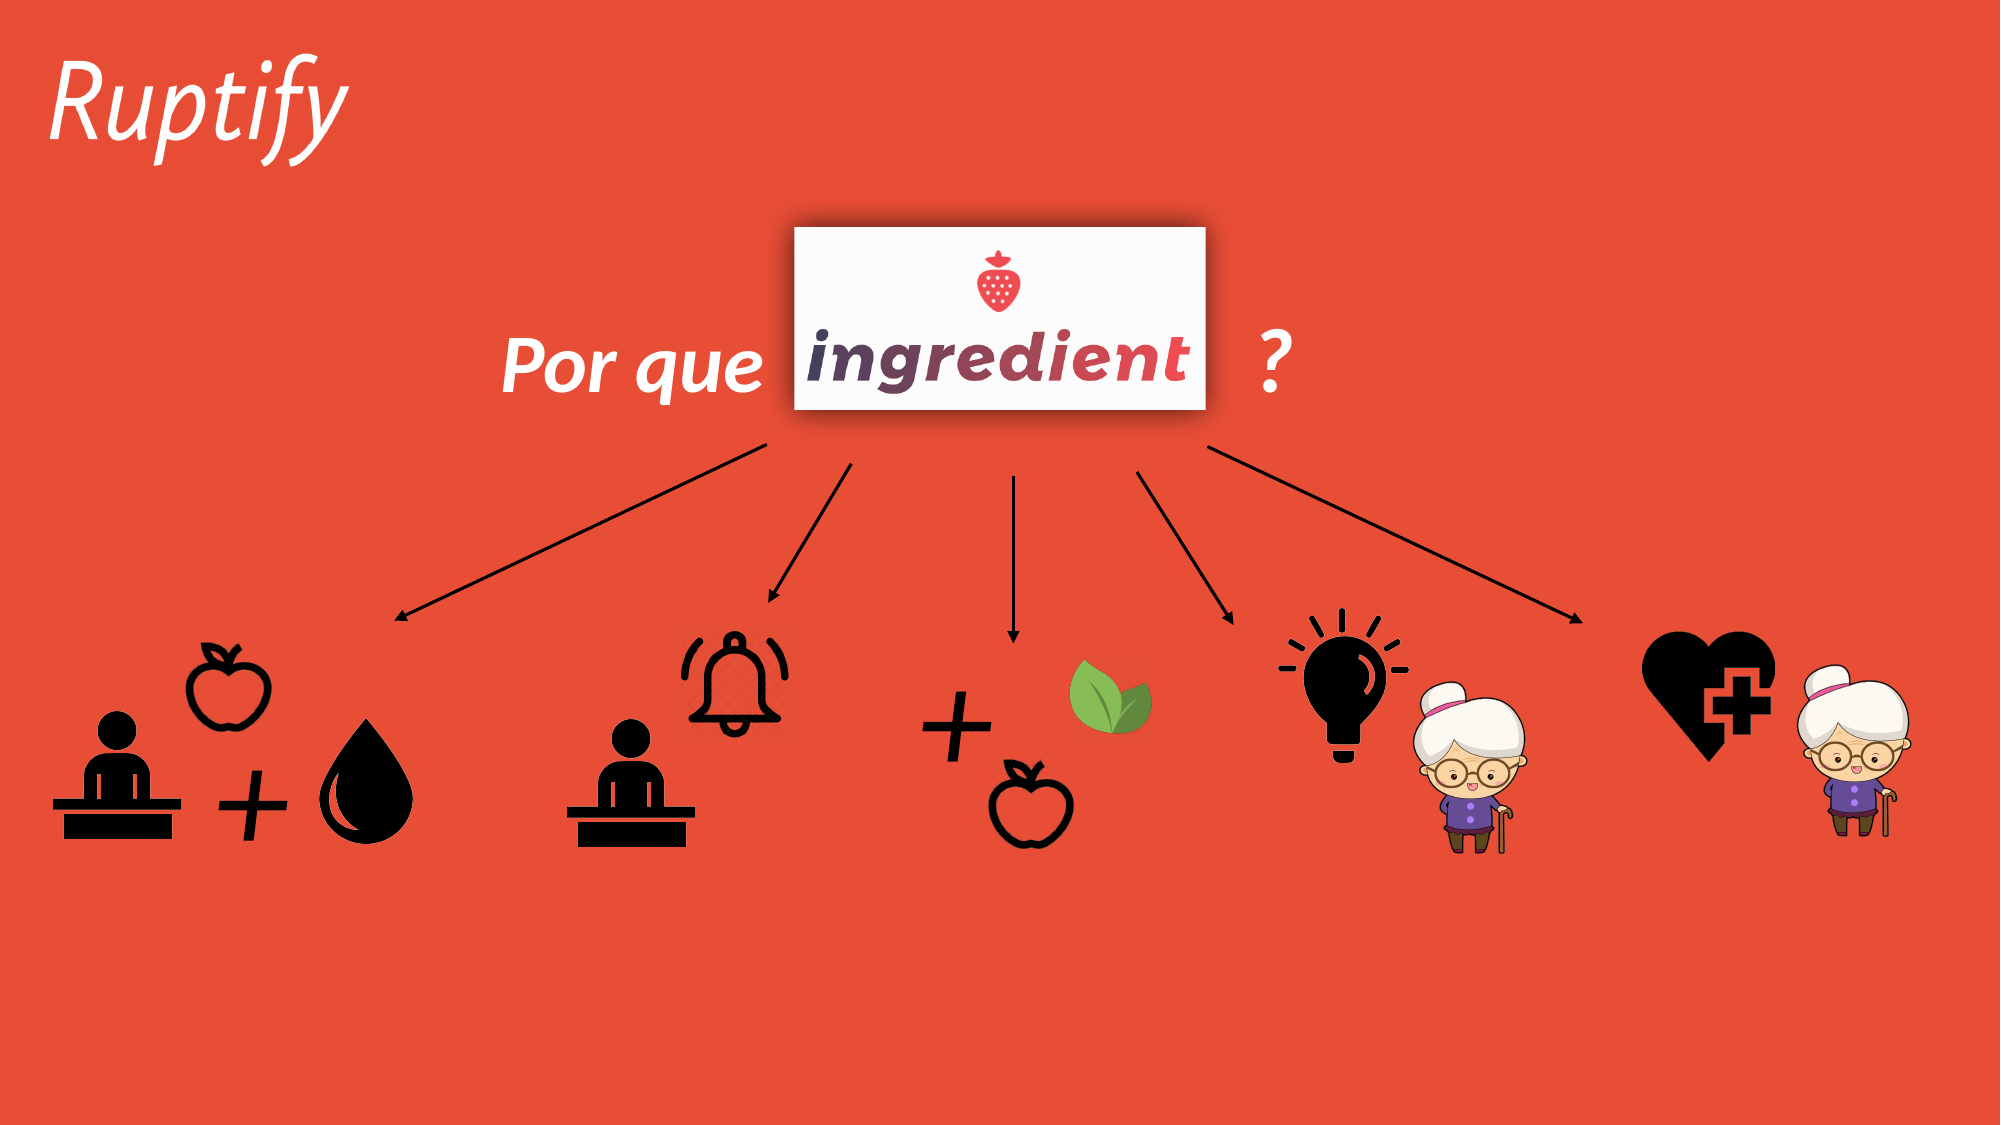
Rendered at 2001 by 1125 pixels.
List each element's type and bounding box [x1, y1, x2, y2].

text_box [768, 463, 852, 603]
text_box [1136, 471, 1234, 625]
picture [0, 0, 2000, 1125]
text_box [1207, 446, 1583, 624]
text_box [394, 444, 767, 621]
